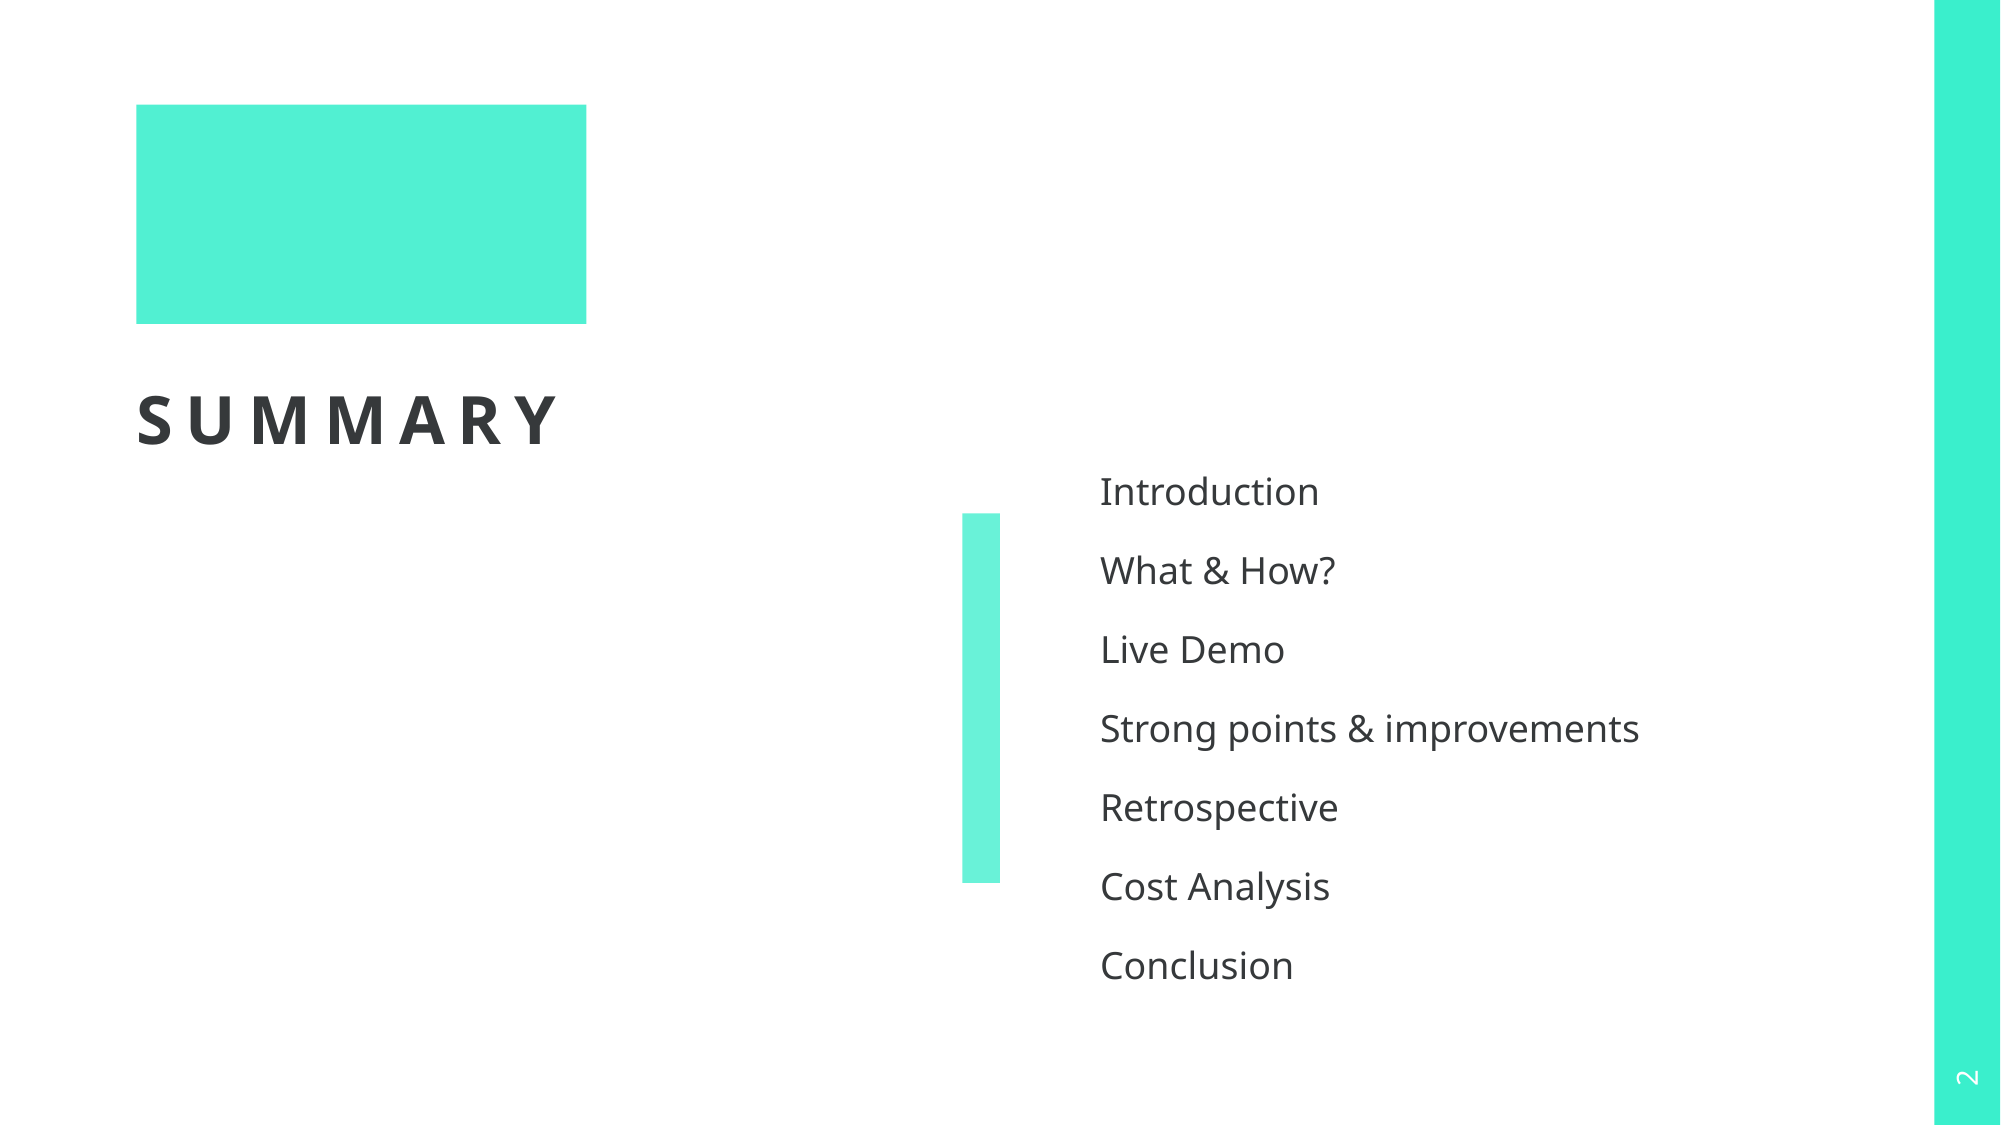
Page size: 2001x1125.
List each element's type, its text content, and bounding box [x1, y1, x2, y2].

title Summary [136, 104, 962, 459]
list Introduction What & How? Live Demo Strong points & improvements Retrospective Cost Analysis Conclusion [1100, 459, 1894, 970]
text_box [136, 104, 587, 324]
slide_number 2 [1937, 1032, 2000, 1125]
text_box [962, 513, 1000, 883]
